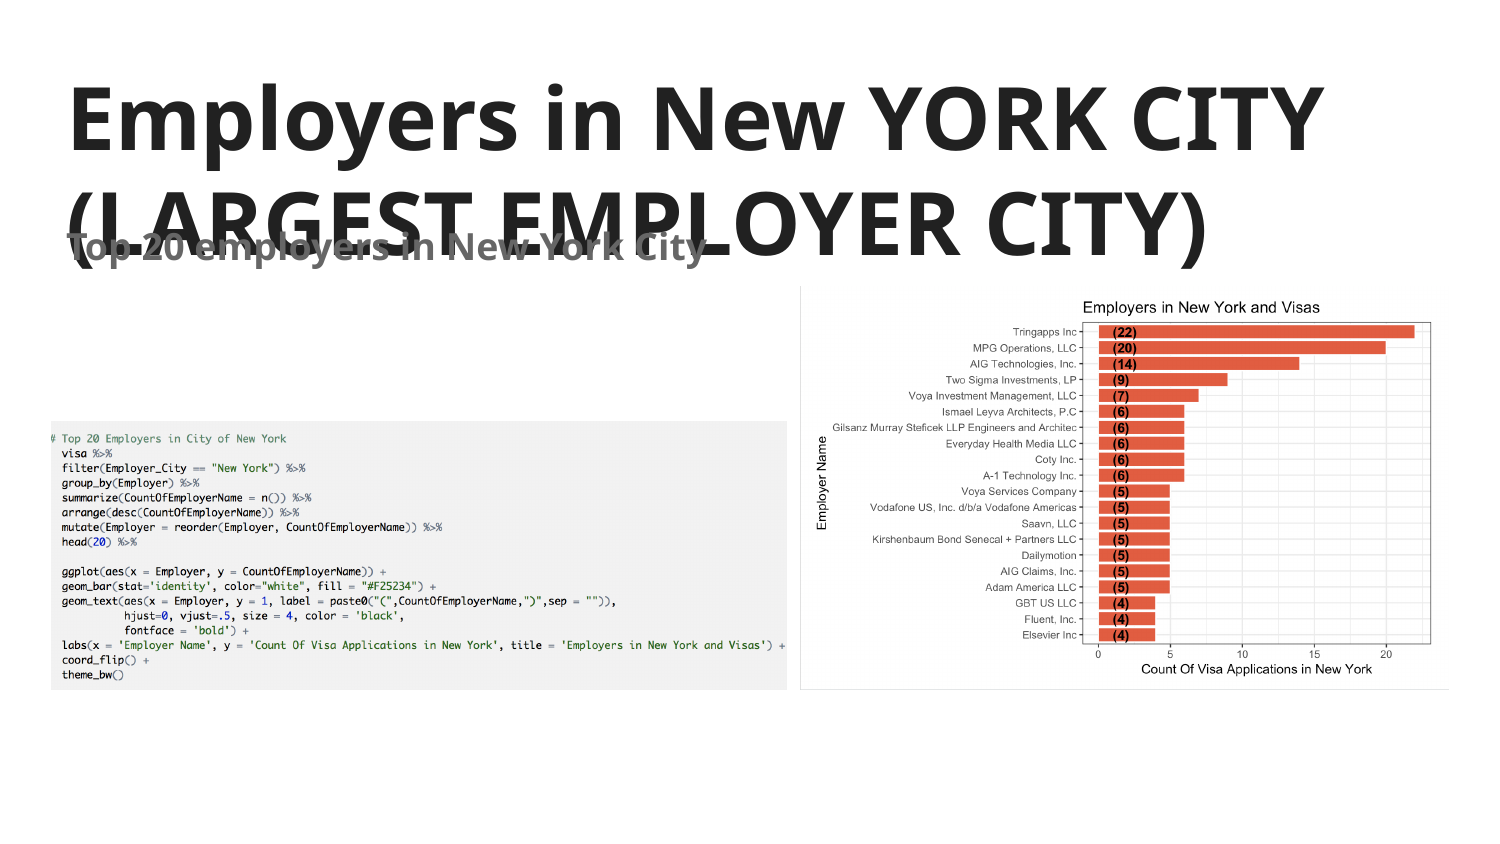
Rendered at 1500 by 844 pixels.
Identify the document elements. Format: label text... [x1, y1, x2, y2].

picture [799, 286, 1450, 691]
list Top 20 employers in New York City [51, 201, 1449, 750]
picture [50, 421, 787, 691]
title Employers in New YORK CITY (LARGEST EMPLOYER CITY) [51, 48, 1449, 180]
